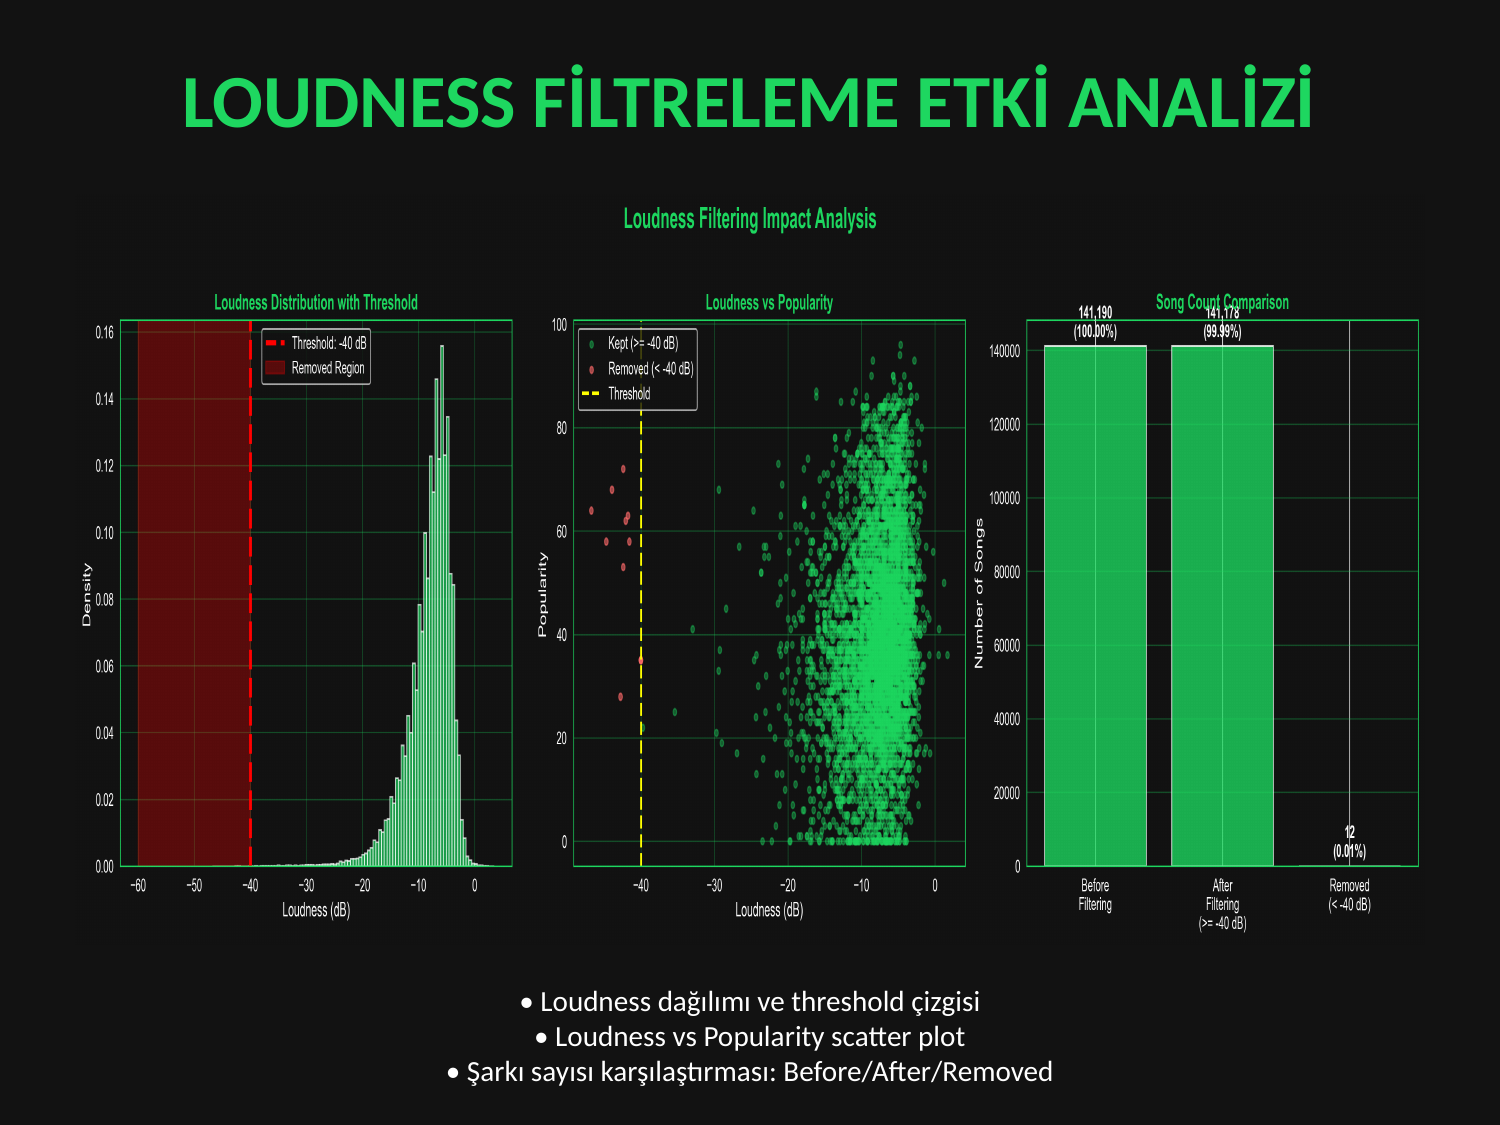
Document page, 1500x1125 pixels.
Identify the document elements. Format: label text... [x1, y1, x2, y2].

text_box LOUDNESS FİLTRELEME ETKİ ANALİZİ [167, 44, 1333, 150]
picture [74, 194, 1426, 946]
text_box • Loudness dağılımı ve threshold çizgisi • Loudness vs Popularity scatter plot • Şarkı sayısı karşılaştırması: Before/After/Removed [431, 974, 1069, 1095]
